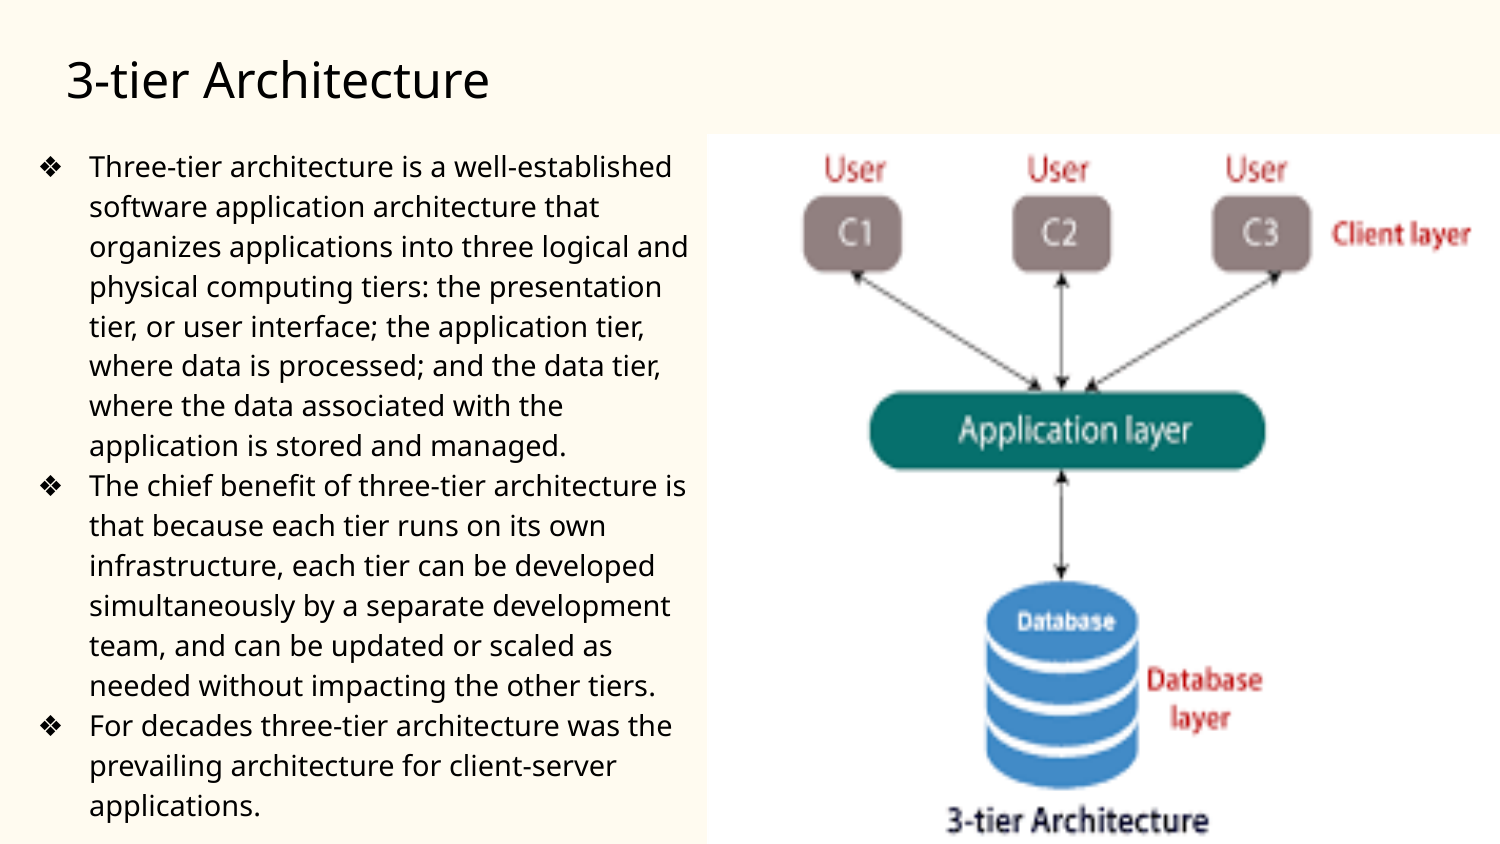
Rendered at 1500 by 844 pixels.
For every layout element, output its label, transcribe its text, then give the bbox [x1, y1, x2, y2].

list Three-tier architecture is a well-established software application architecture that organizes applications into three logical and physical computing tiers: the presentation tier, or user interface; the application tier, where data is processed; and the data tier, where the data associated with the application is stored and managed. The chief benefit of three-tier architecture is that because each tier runs on its own infrastructure, each tier can be developed simultaneously by a separate development team, and can be updated or scaled as needed without impacting the other tiers. For decades three-tier architecture was the prevailing architecture for client-server applications. [0, 128, 708, 844]
picture [707, 133, 1500, 844]
title 3-tier Architecture [51, 33, 1449, 132]
